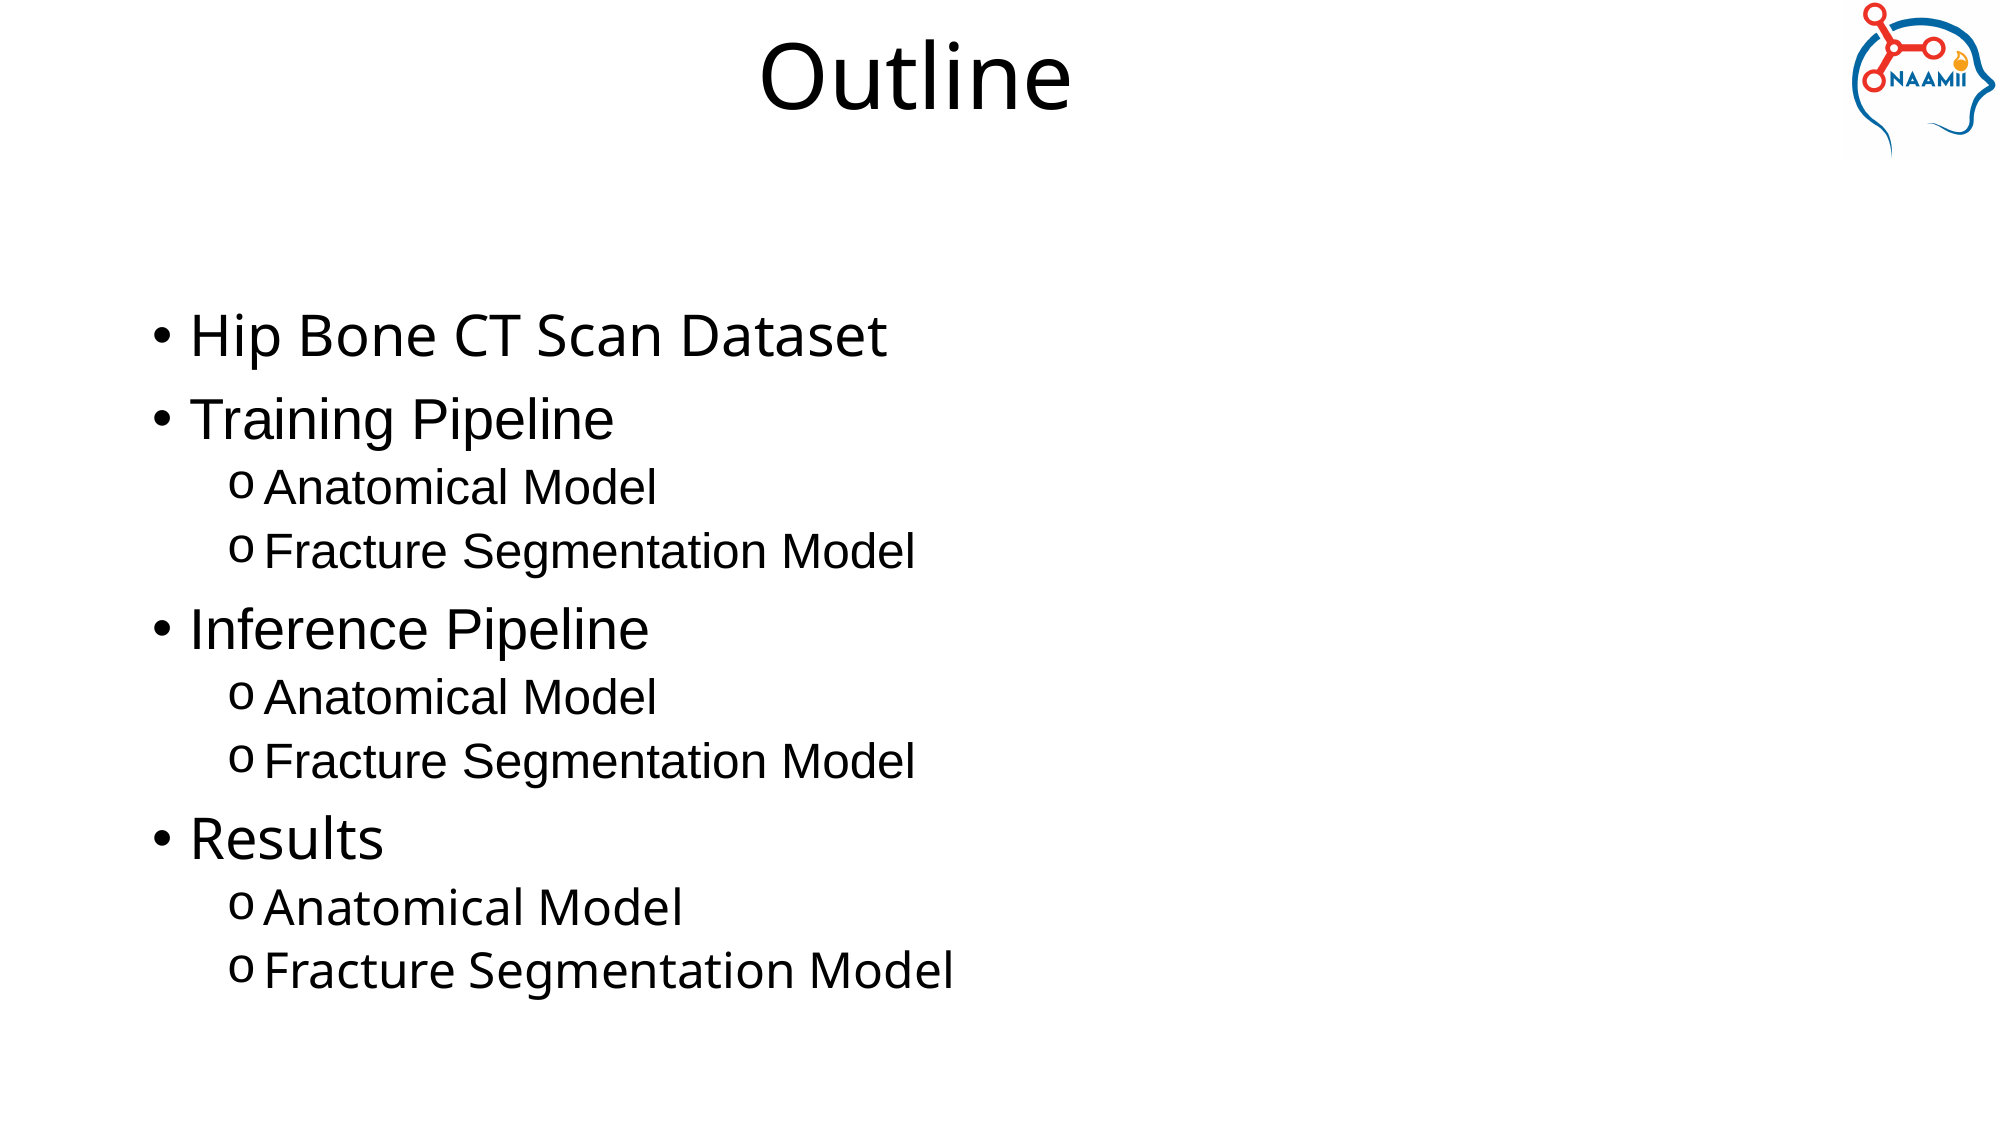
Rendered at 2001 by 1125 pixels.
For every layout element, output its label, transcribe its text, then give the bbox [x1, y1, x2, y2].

picture [1844, 0, 2000, 159]
title Outline [0, 0, 1833, 191]
list Hip Bone CT Scan Dataset Training Pipeline Anatomical Model Fracture Segmentation Model Inference Pipeline Anatomical Model Fracture Segmentation Model Results Anatomical Model Fracture Segmentation Model [137, 299, 1863, 1014]
